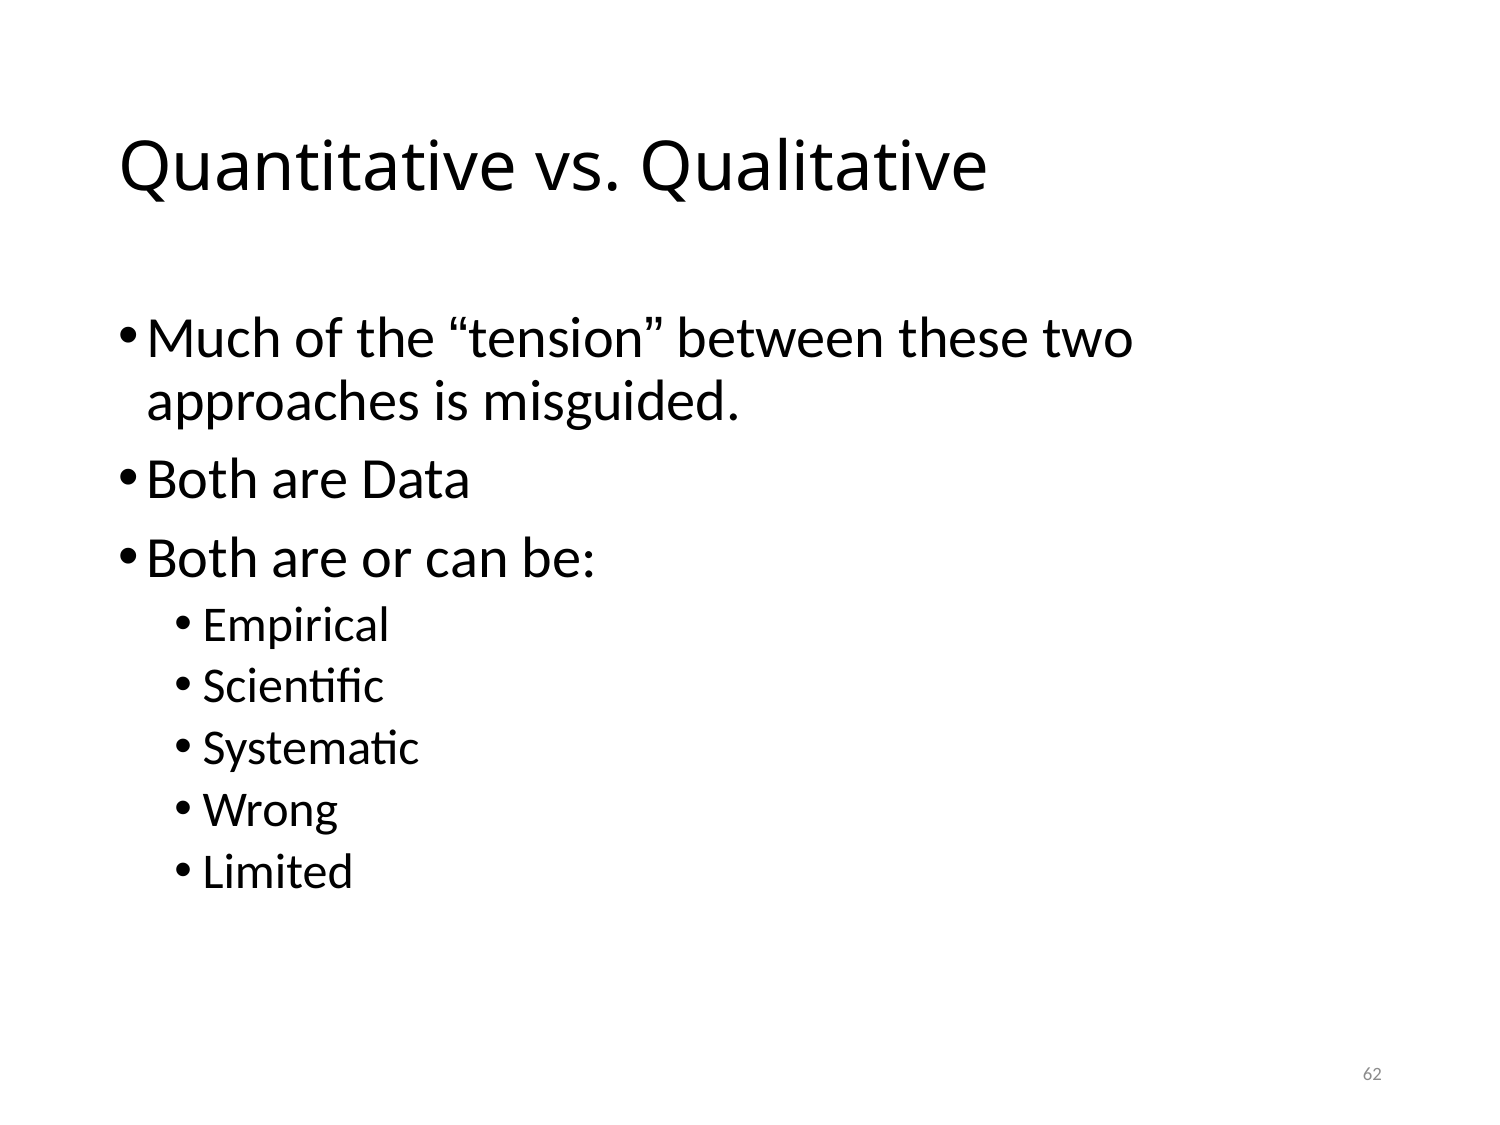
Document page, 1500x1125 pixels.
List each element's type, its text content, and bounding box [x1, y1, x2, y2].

title Quantitative vs. Qualitative [103, 59, 1397, 278]
list Much of the “tension” between these two approaches is misguided. Both are Data Both are or can be: Empirical Scientific Systematic Wrong Limited [103, 299, 1397, 1014]
slide_number 62 [1059, 1042, 1397, 1103]
